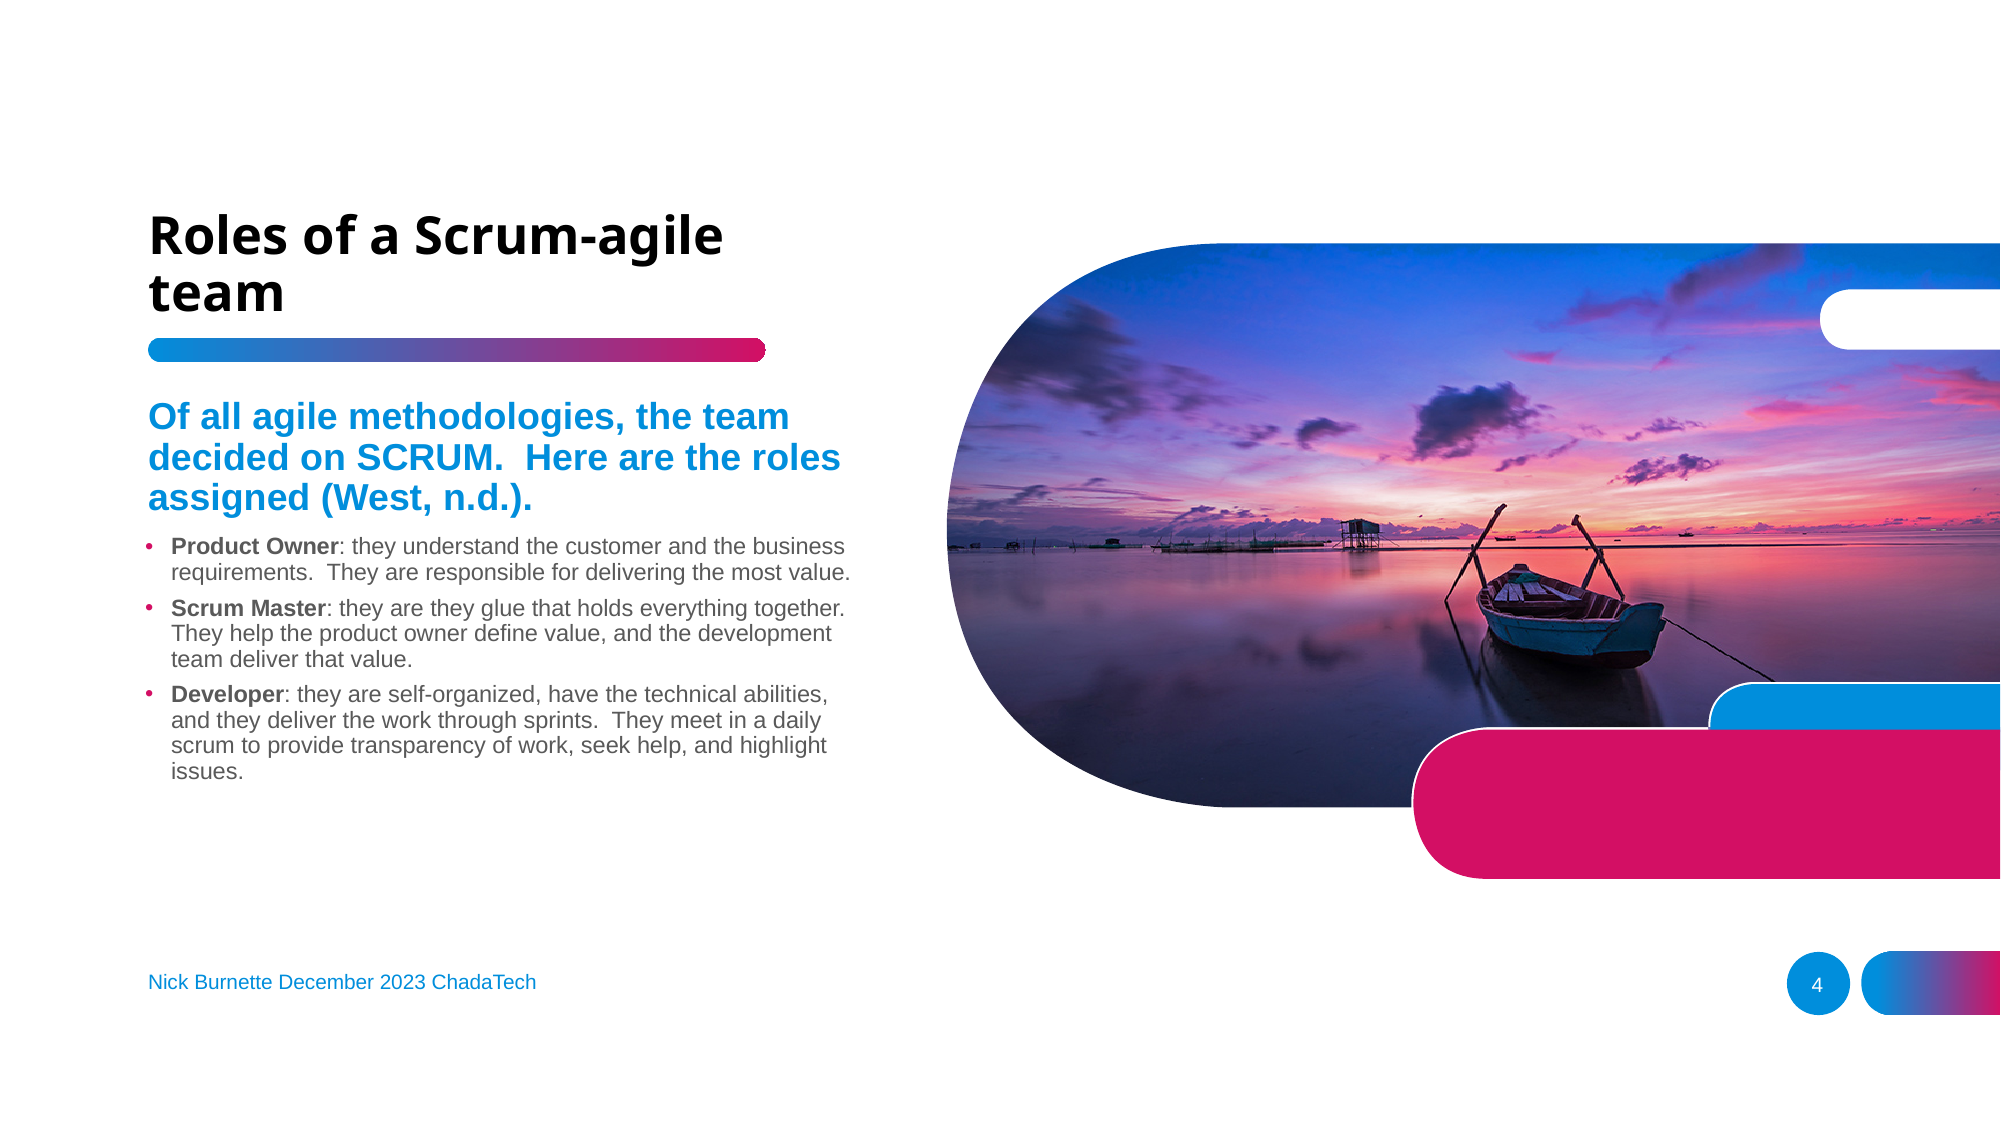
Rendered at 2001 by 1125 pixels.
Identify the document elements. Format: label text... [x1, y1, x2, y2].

footer Nick Burnette December 2023 ChadaTech [133, 951, 775, 1011]
list Of all agile methodologies, the team decided on SCRUM. Here are the roles assigned (West, n.d.). [133, 389, 882, 528]
picture [946, 243, 2001, 808]
list Product Owner: they understand the customer and the business requirements. They are responsible for delivering the most value. Scrum Master: they are they glue that holds everything together. They help the product owner define value, and the development team deliver that value. Developer: they are self-organized, have the technical abilities, and they deliver the work through sprints. They meet in a daily scrum to provide transparency of work, seek help, and highlight issues. [130, 527, 877, 808]
slide_number 4 [1772, 954, 1863, 1015]
title Roles of a Scrum-agile team [133, 202, 873, 331]
